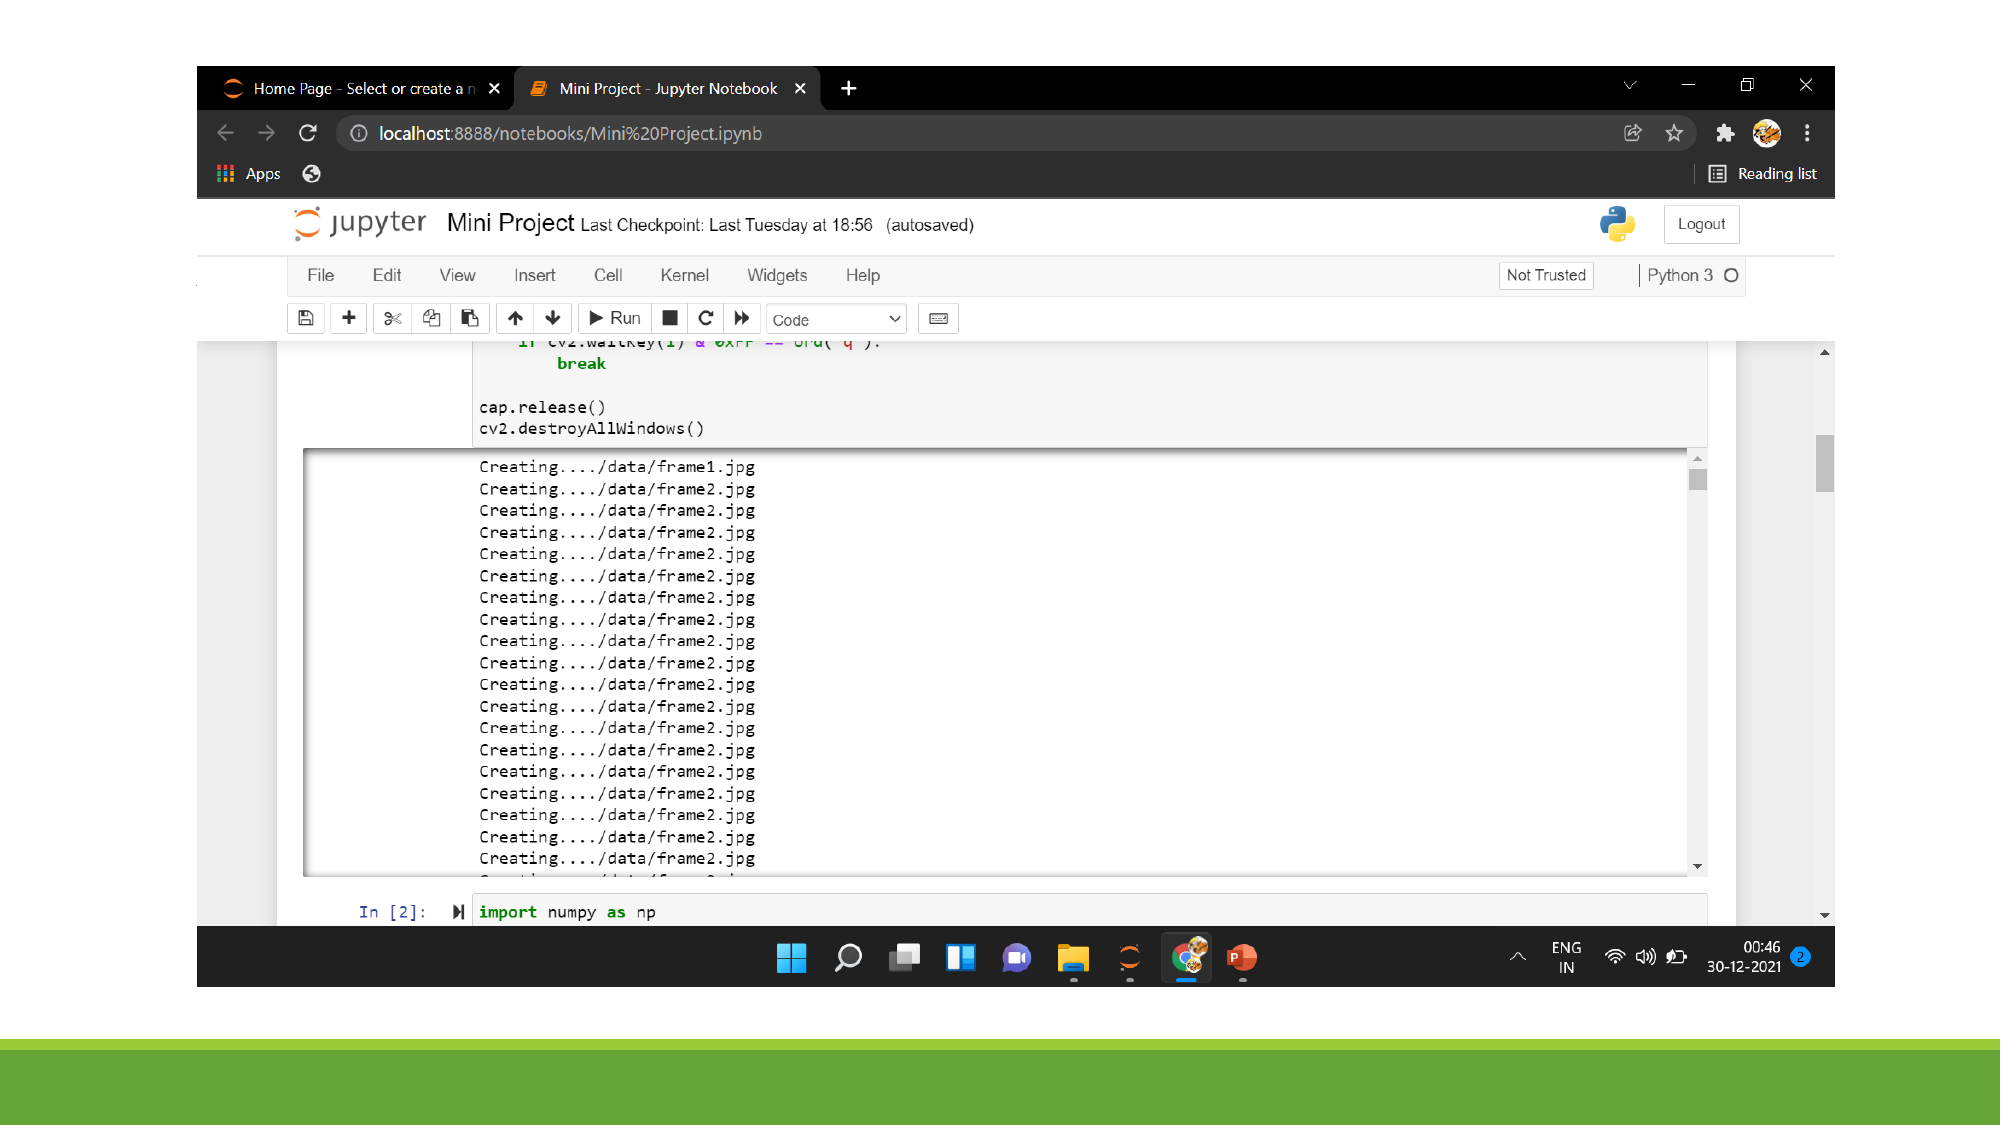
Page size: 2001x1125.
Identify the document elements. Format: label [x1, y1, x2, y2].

picture [196, 65, 1835, 988]
